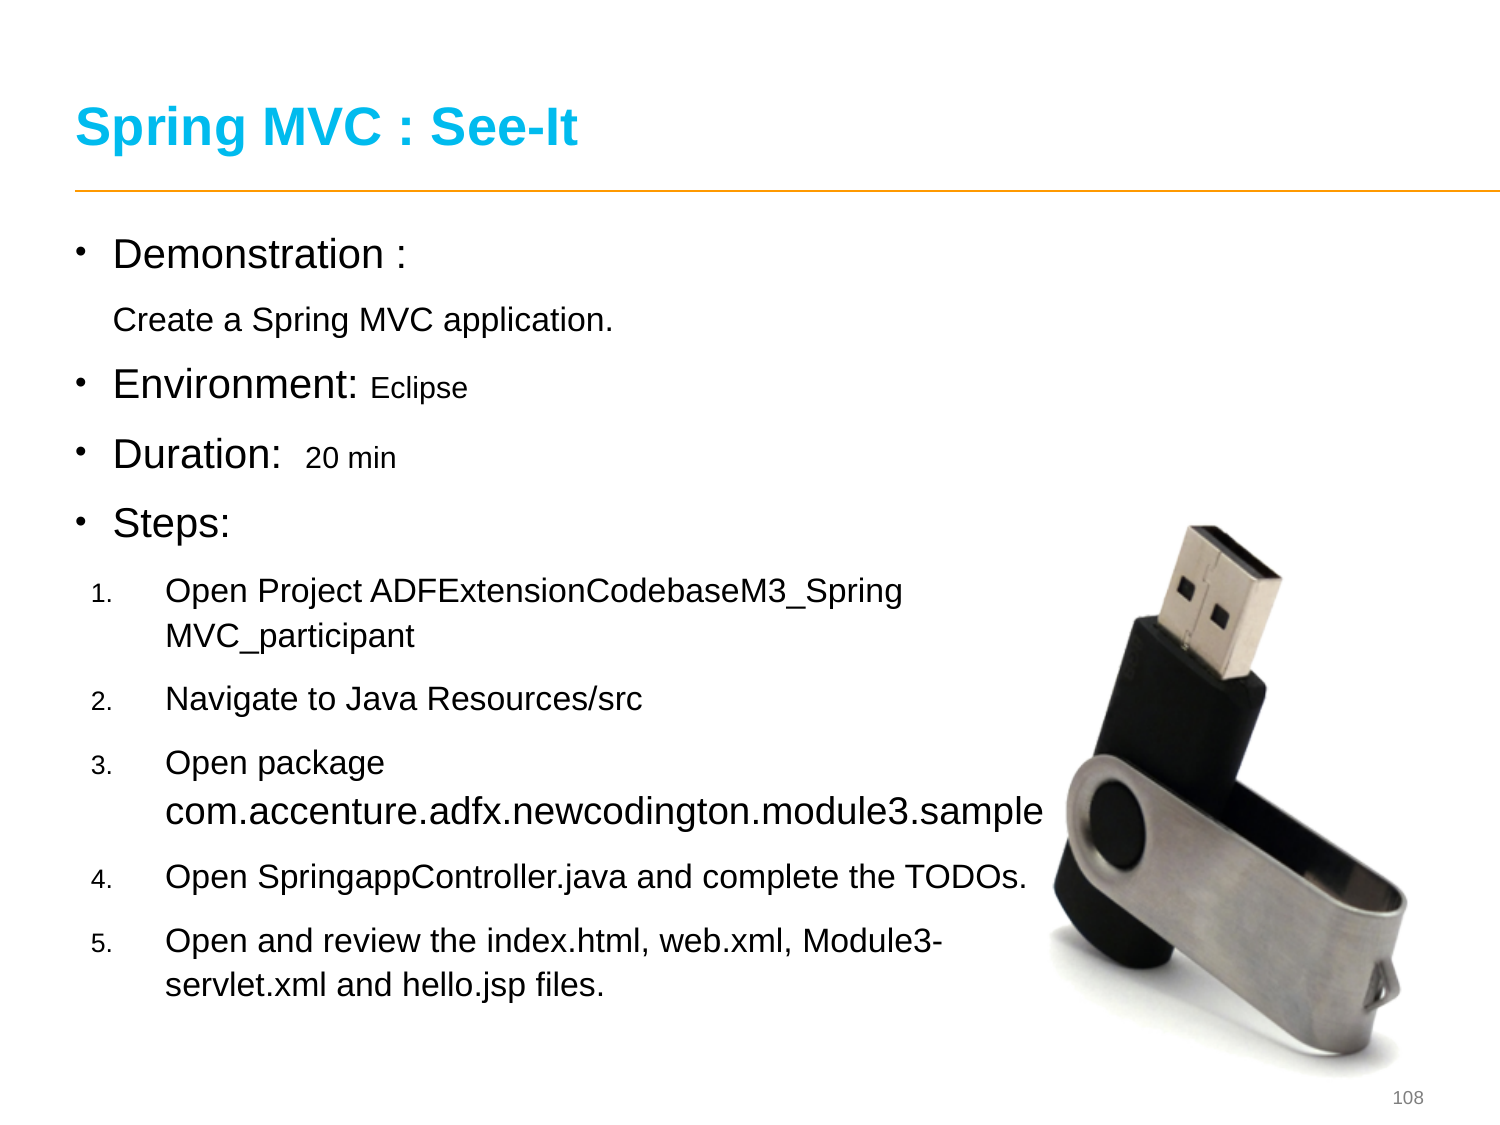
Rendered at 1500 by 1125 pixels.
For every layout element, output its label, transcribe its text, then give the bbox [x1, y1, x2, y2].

picture [1020, 502, 1422, 1103]
title Spring MVC : See-It [75, 27, 1422, 157]
picture [1404, 1092, 1410, 1103]
list Demonstration : Create a Spring MVC application. Environment: Eclipse Duration: 20 min Steps: Open Project ADFExtensionCodebaseM3_Spring MVC_participant Navigate to Java Resources/src Open package com.accenture.adfx.newcodington.module3.sample Open SpringappController.java and complete the TODOs. Open and review the index.html, web.xml, Module3-servlet.xml and hello.jsp files. [75, 226, 1087, 1018]
